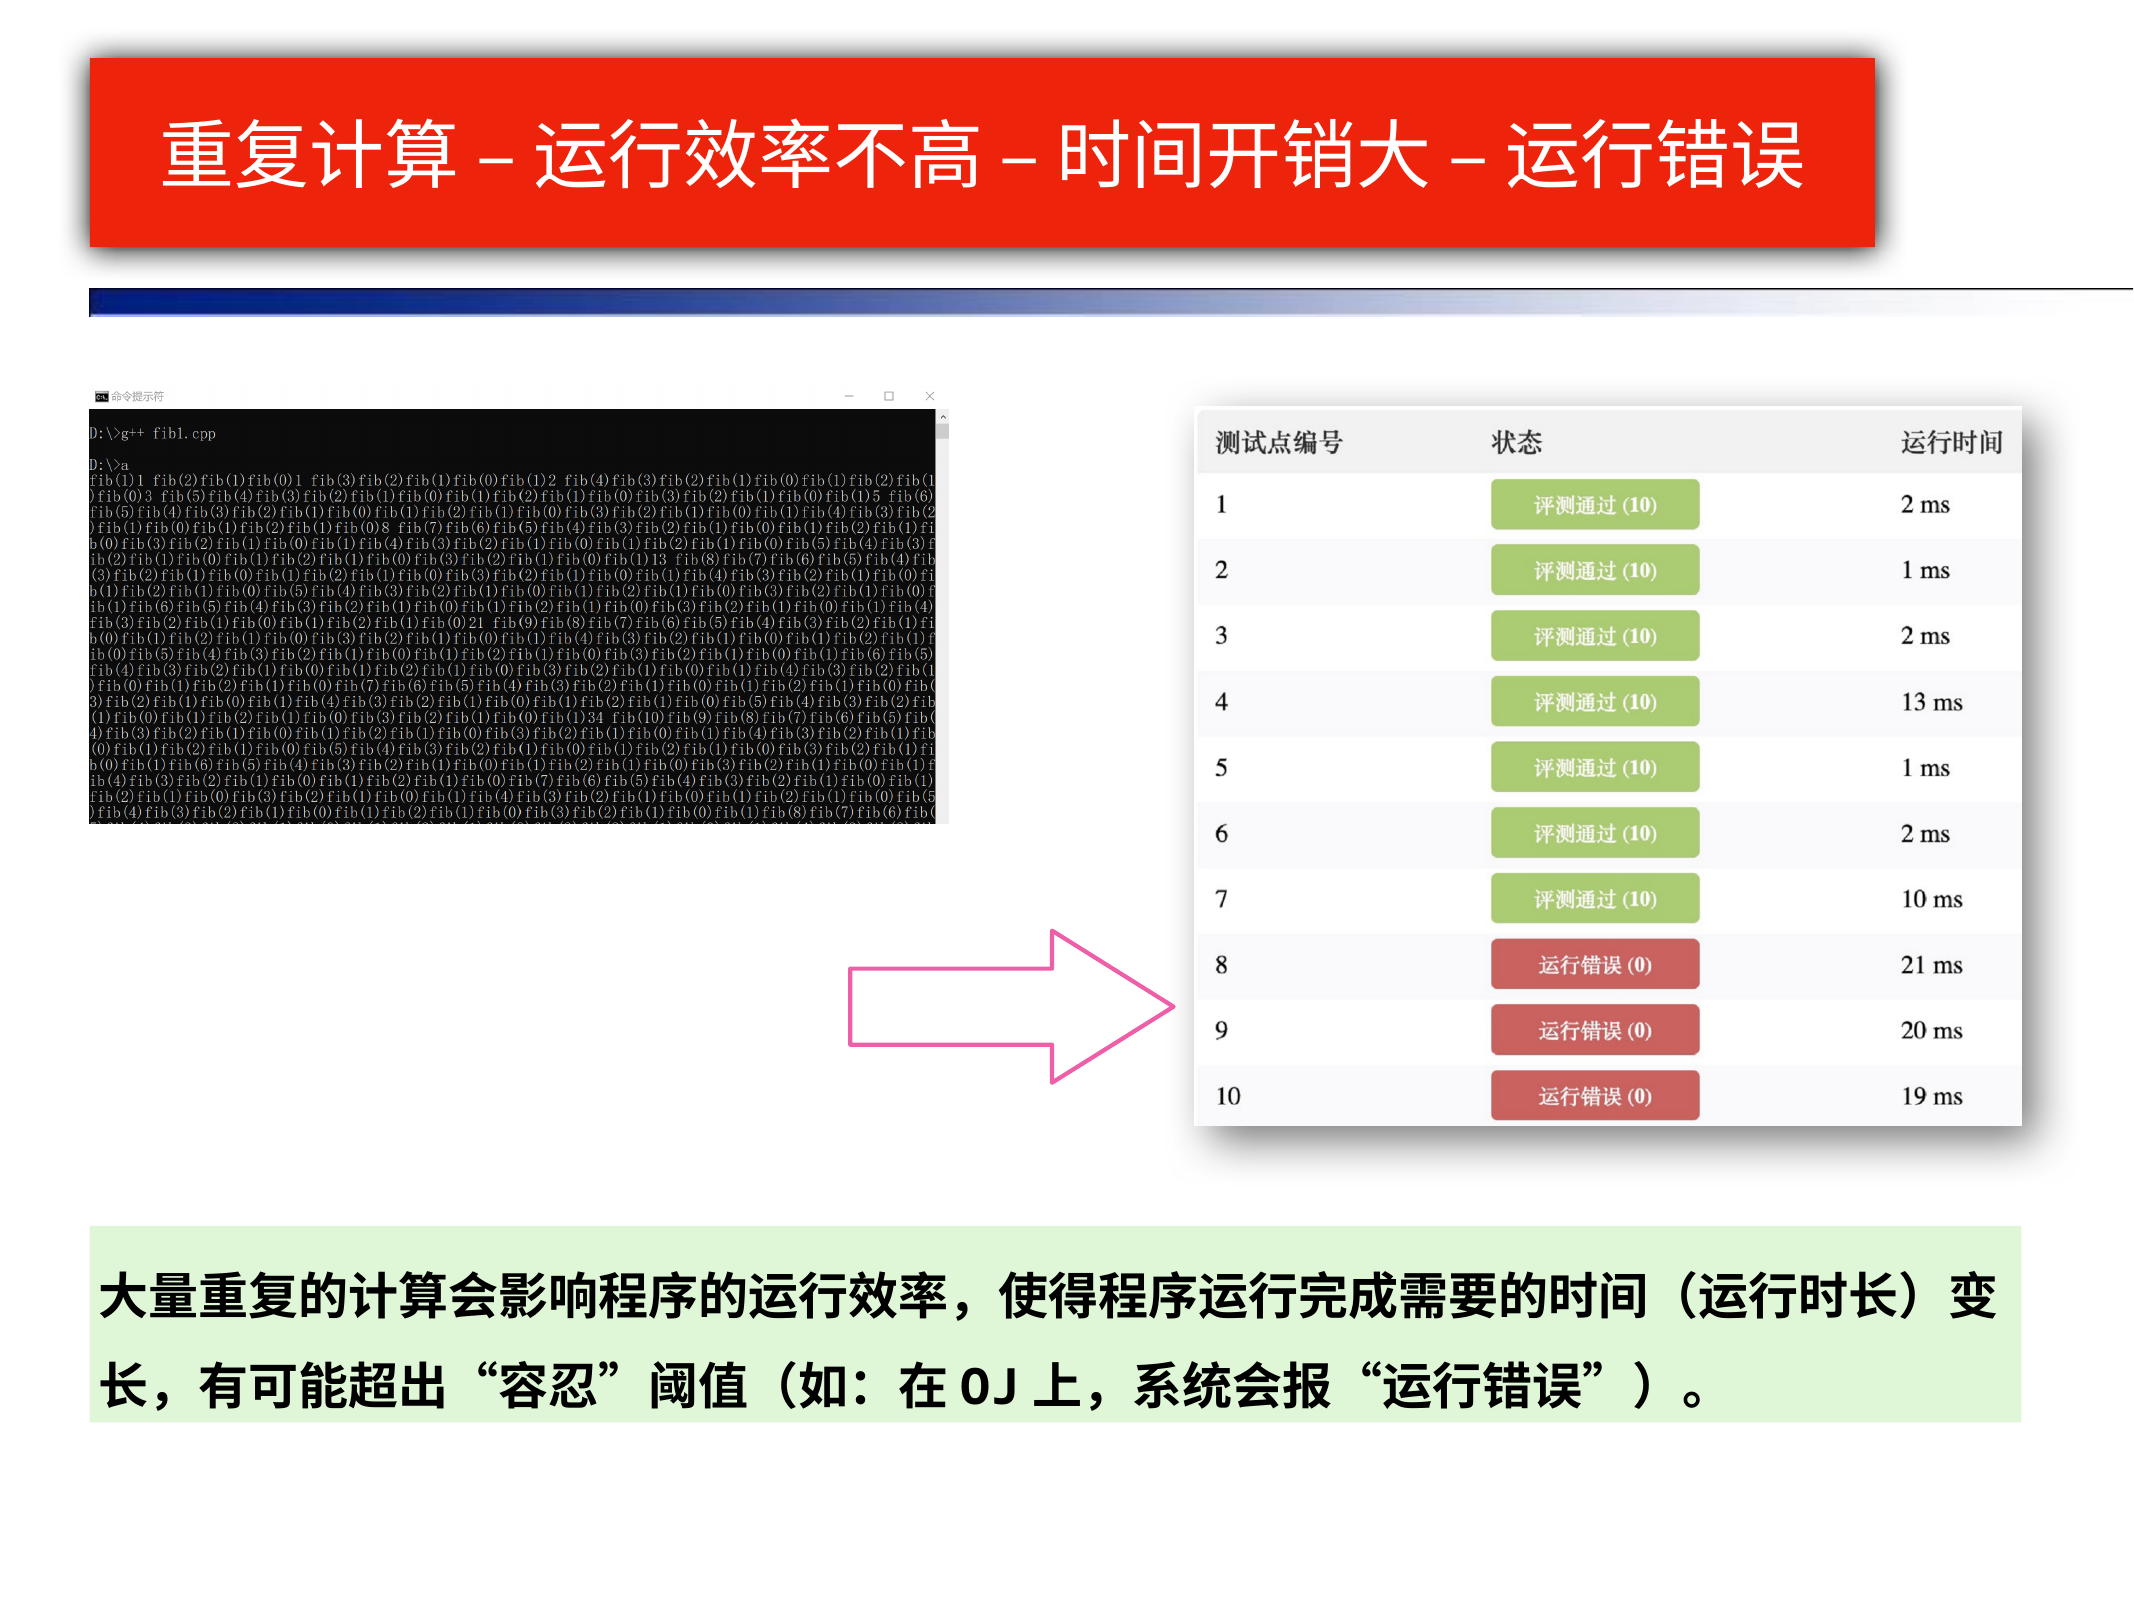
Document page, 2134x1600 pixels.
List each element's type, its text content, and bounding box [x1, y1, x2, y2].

picture [89, 288, 2134, 317]
picture [89, 384, 950, 825]
text_box 大量重复的计算会影响程序的运行效率，使得程序运行完成需要的时间（运行时长）变长，有可能超出“容忍”阈值（如：在OJ上，系统会报“运行错误”）。 [89, 1225, 2022, 1423]
text_box [848, 928, 1176, 1085]
title 重复计算 – 运行效率不高 – 时间开销大 – 运行错误 [89, 57, 1876, 248]
picture [1194, 405, 2022, 1127]
